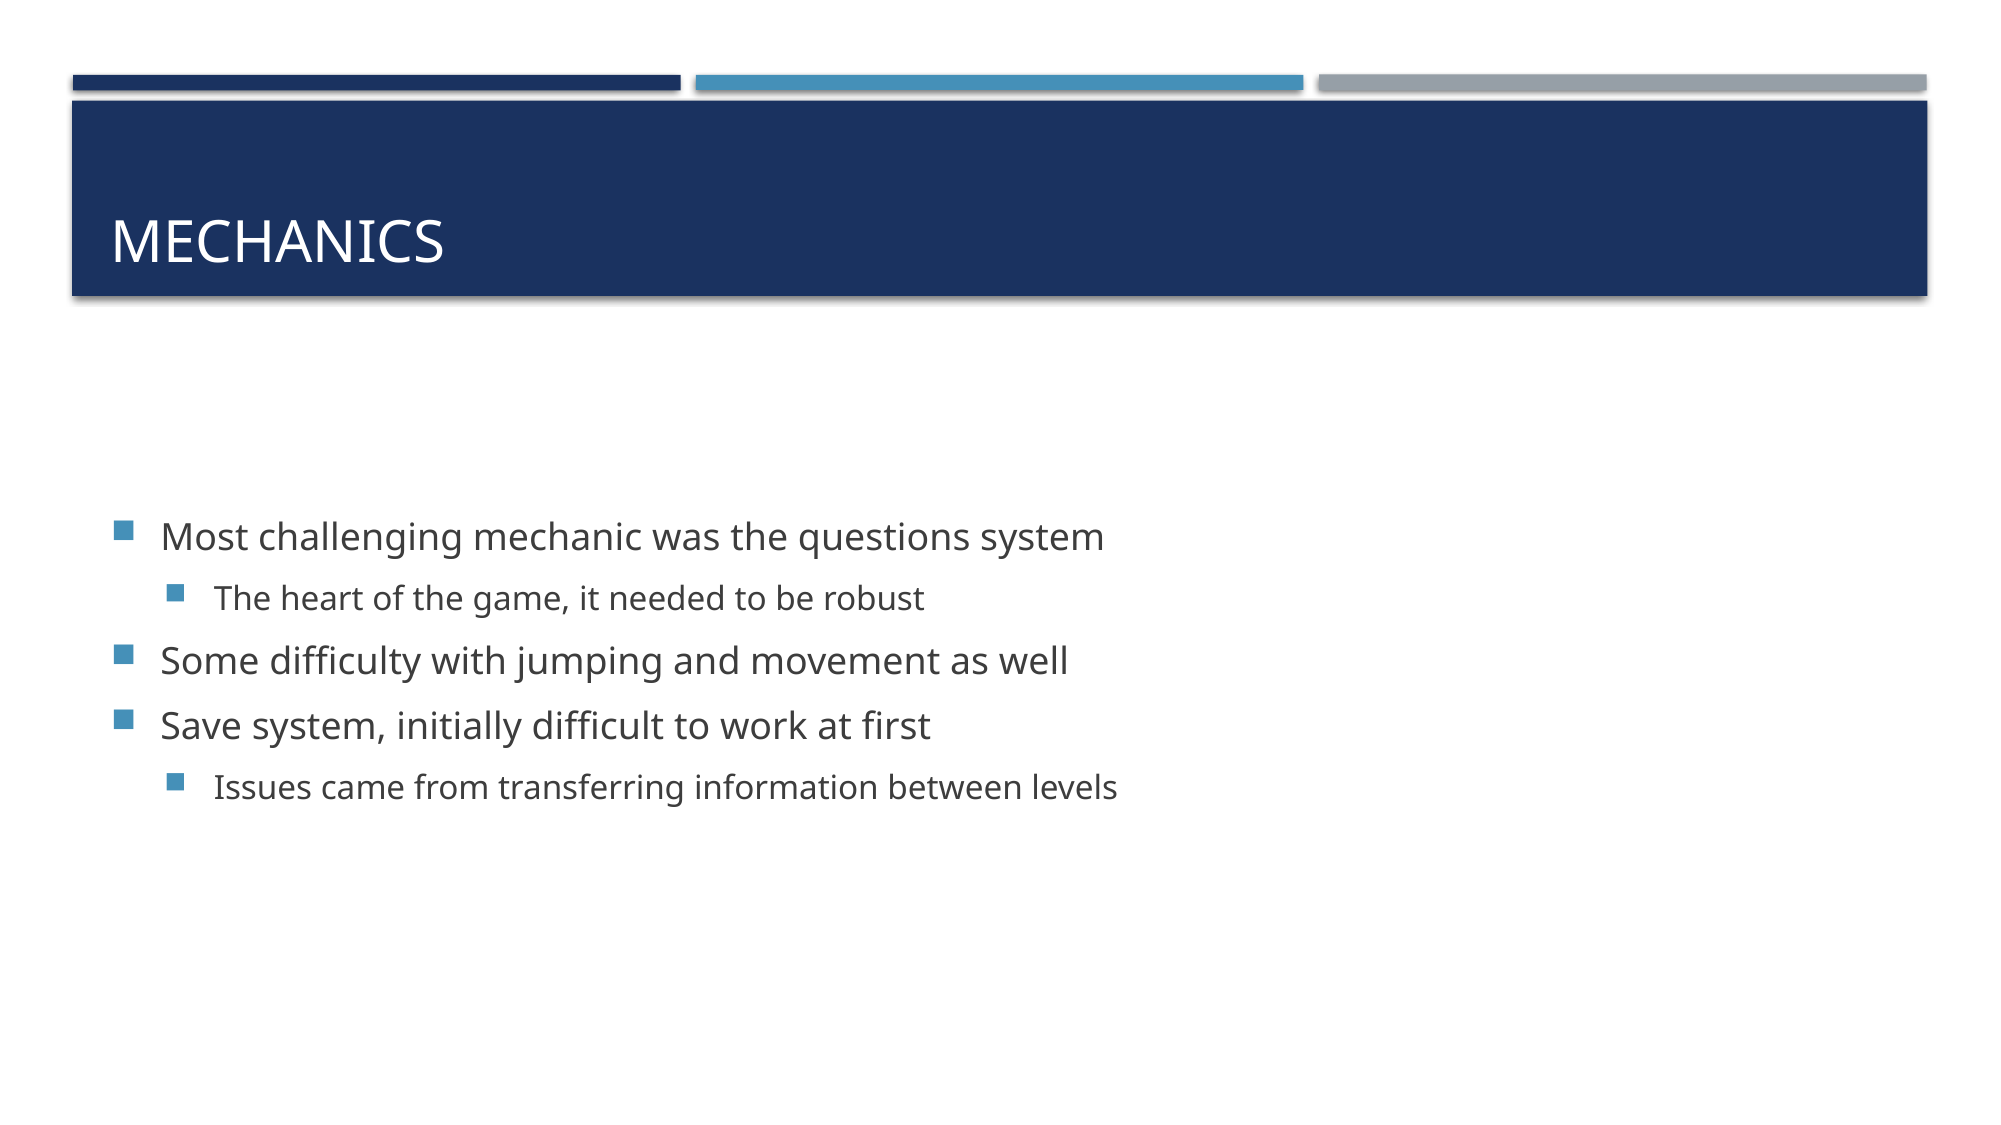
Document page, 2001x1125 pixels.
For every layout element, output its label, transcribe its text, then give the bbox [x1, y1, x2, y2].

title Mechanics [95, 115, 1905, 282]
list Most challenging mechanic was the questions system The heart of the game, it needed to be robust Some difficulty with jumping and movement as well Save system, initially difficult to work at first Issues came from transferring information between levels [95, 357, 1905, 962]
